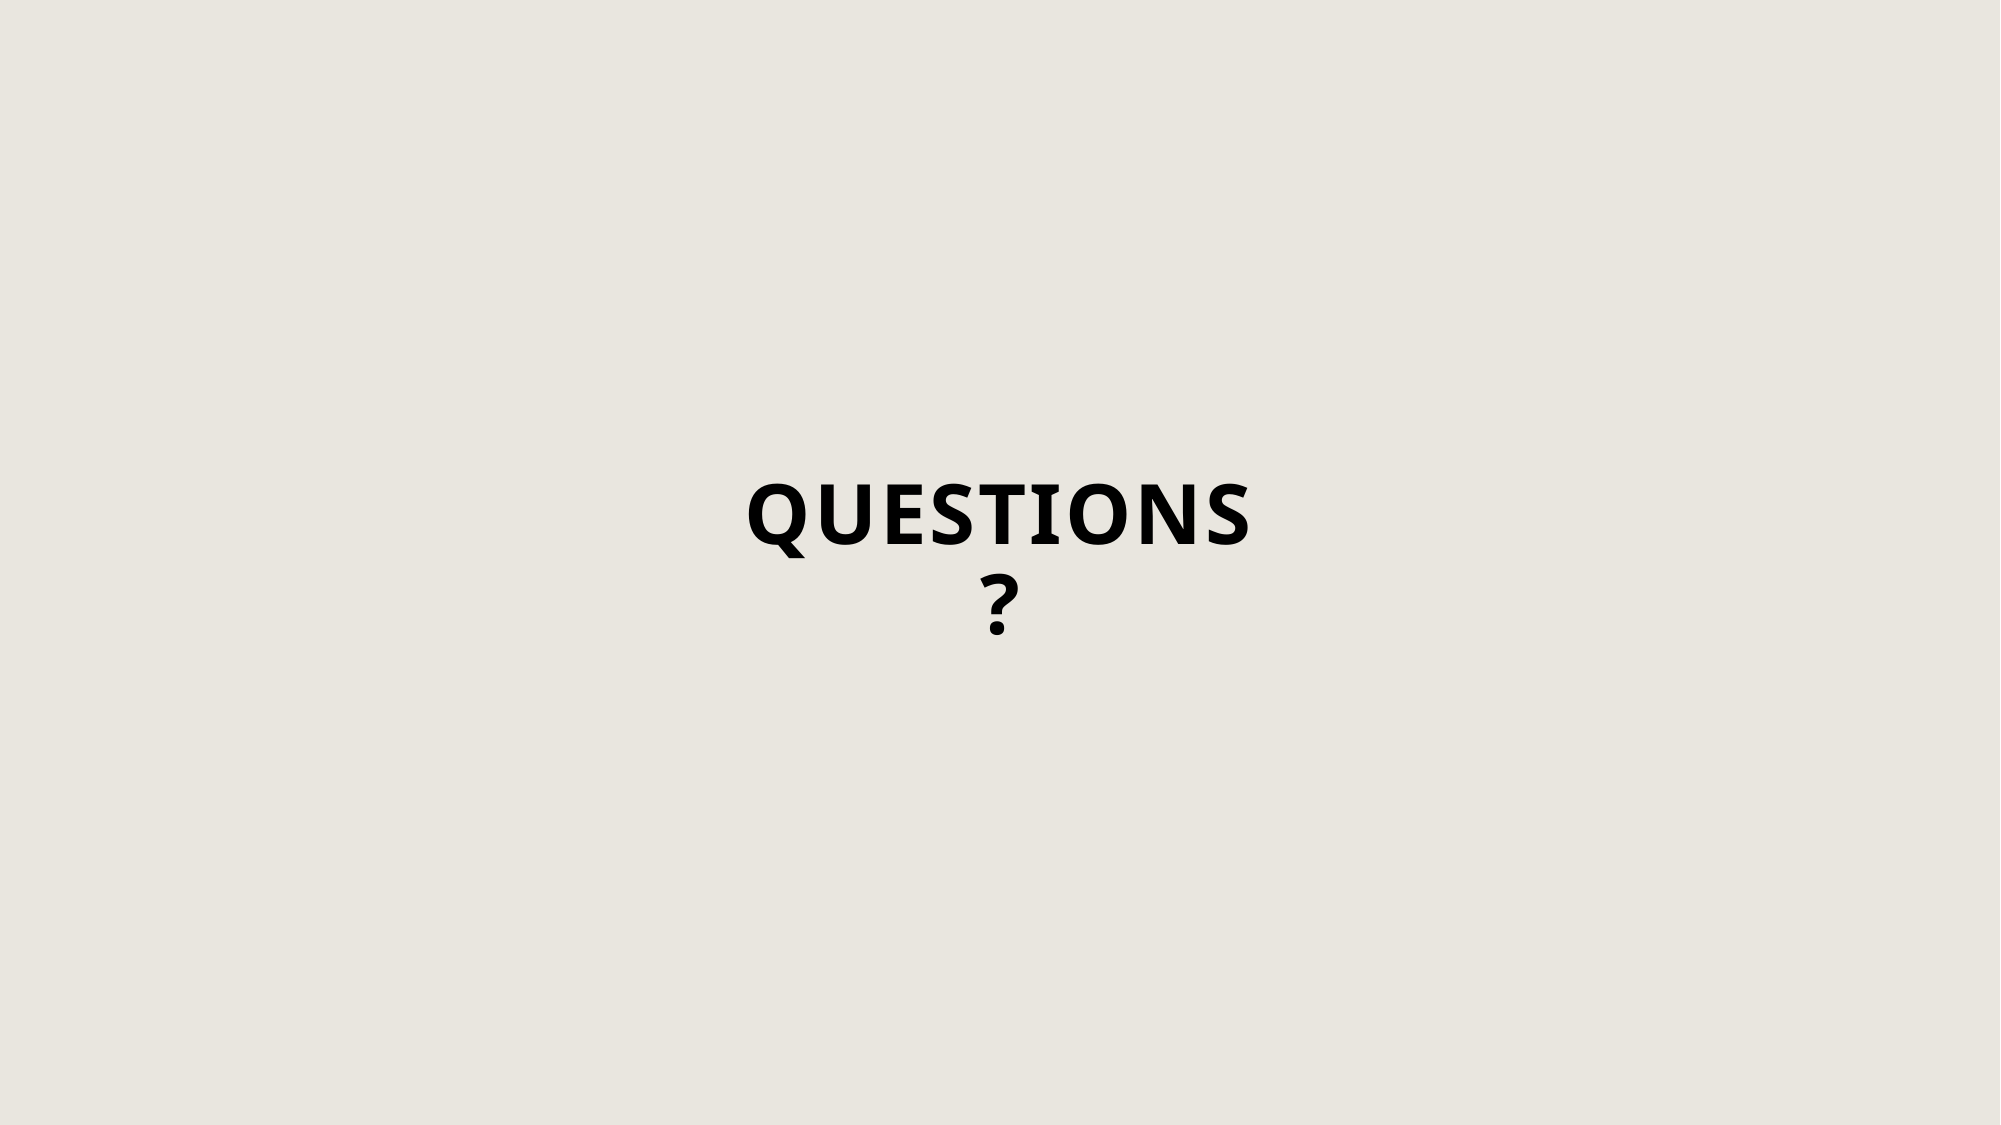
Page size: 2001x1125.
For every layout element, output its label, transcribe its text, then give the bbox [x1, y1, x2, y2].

text_box Questions? [723, 434, 1277, 691]
